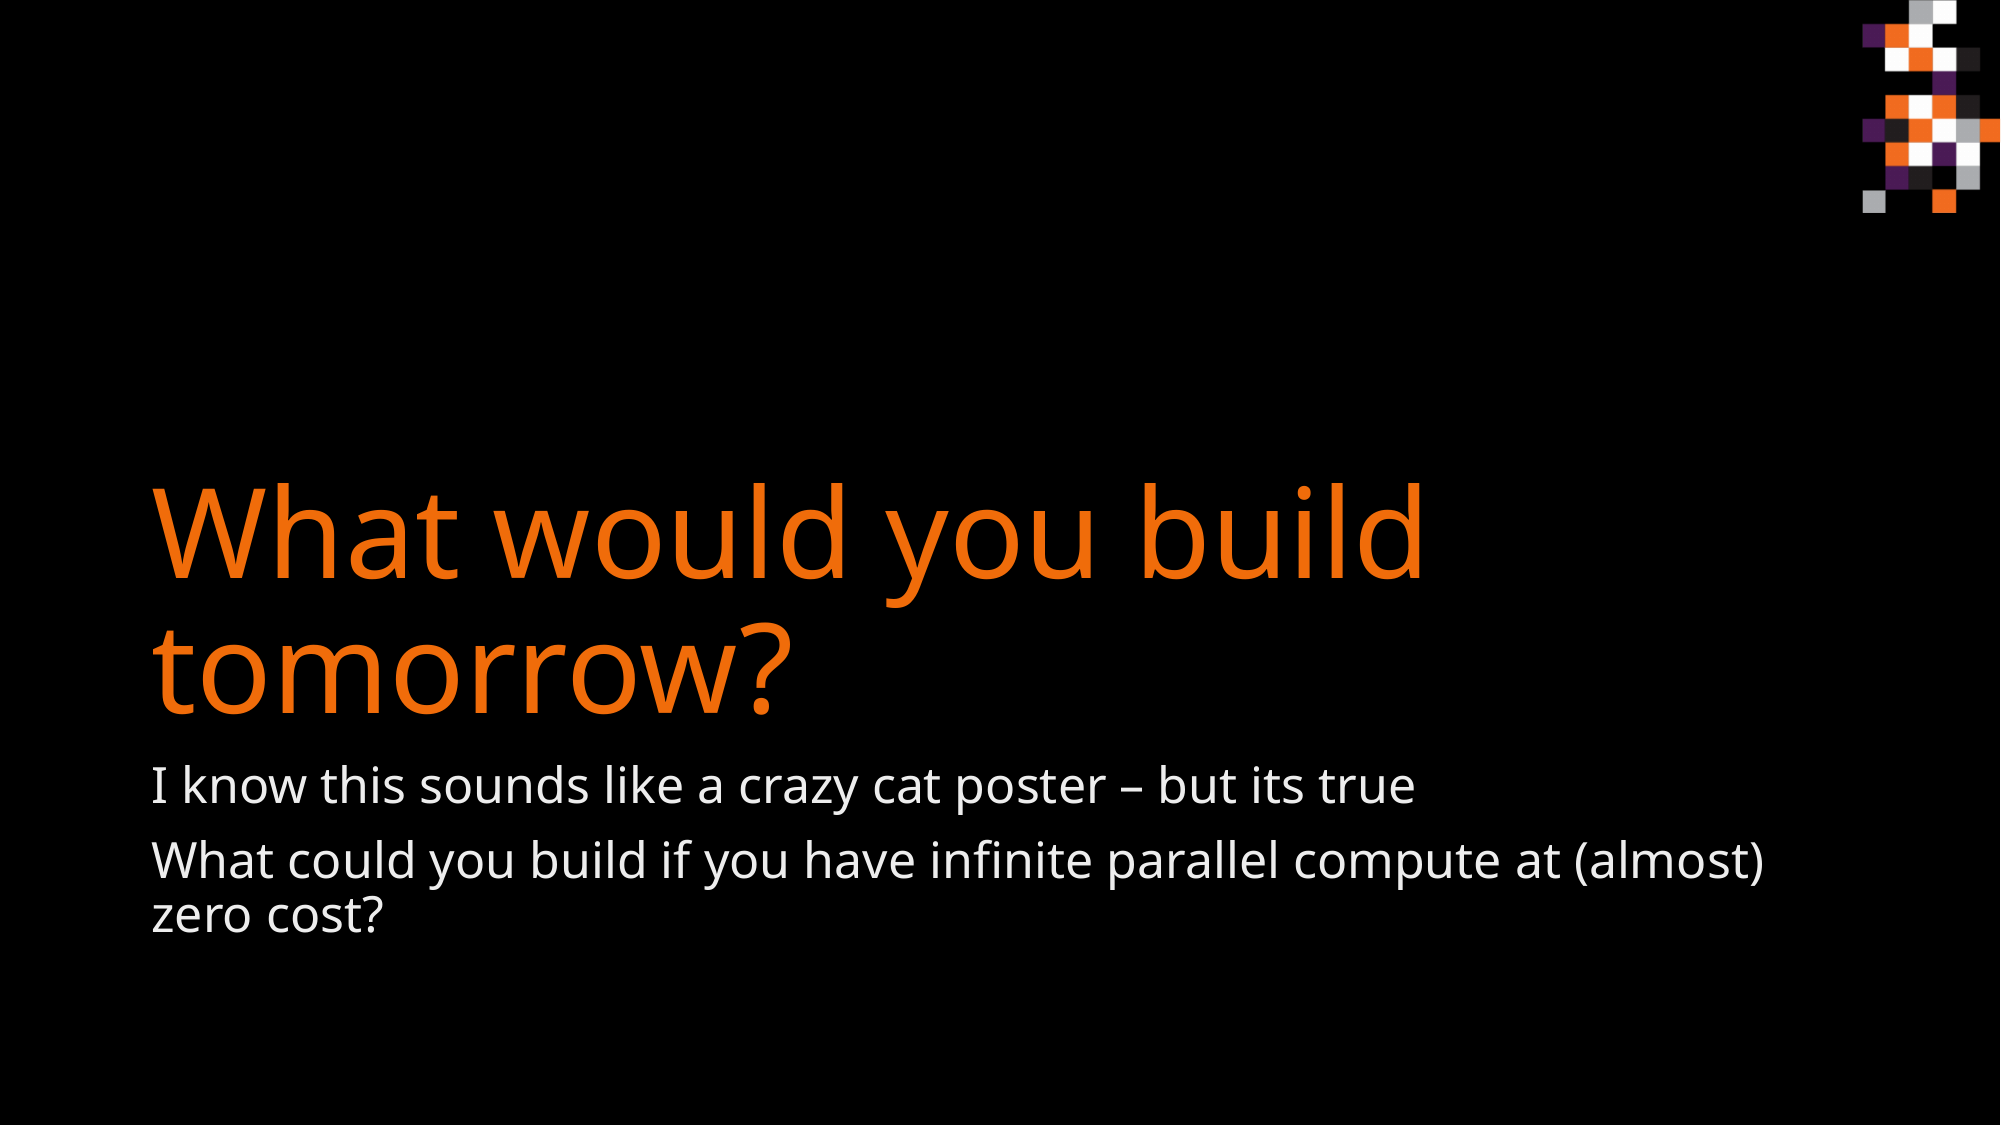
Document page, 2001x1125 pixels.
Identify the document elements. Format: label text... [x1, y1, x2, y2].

title What would you build tomorrow? [136, 280, 1820, 749]
picture [1863, 1, 2001, 212]
list I know this sounds like a crazy cat poster – but its true What could you build if you have infinite parallel compute at (almost) zero cost? [136, 752, 1820, 999]
